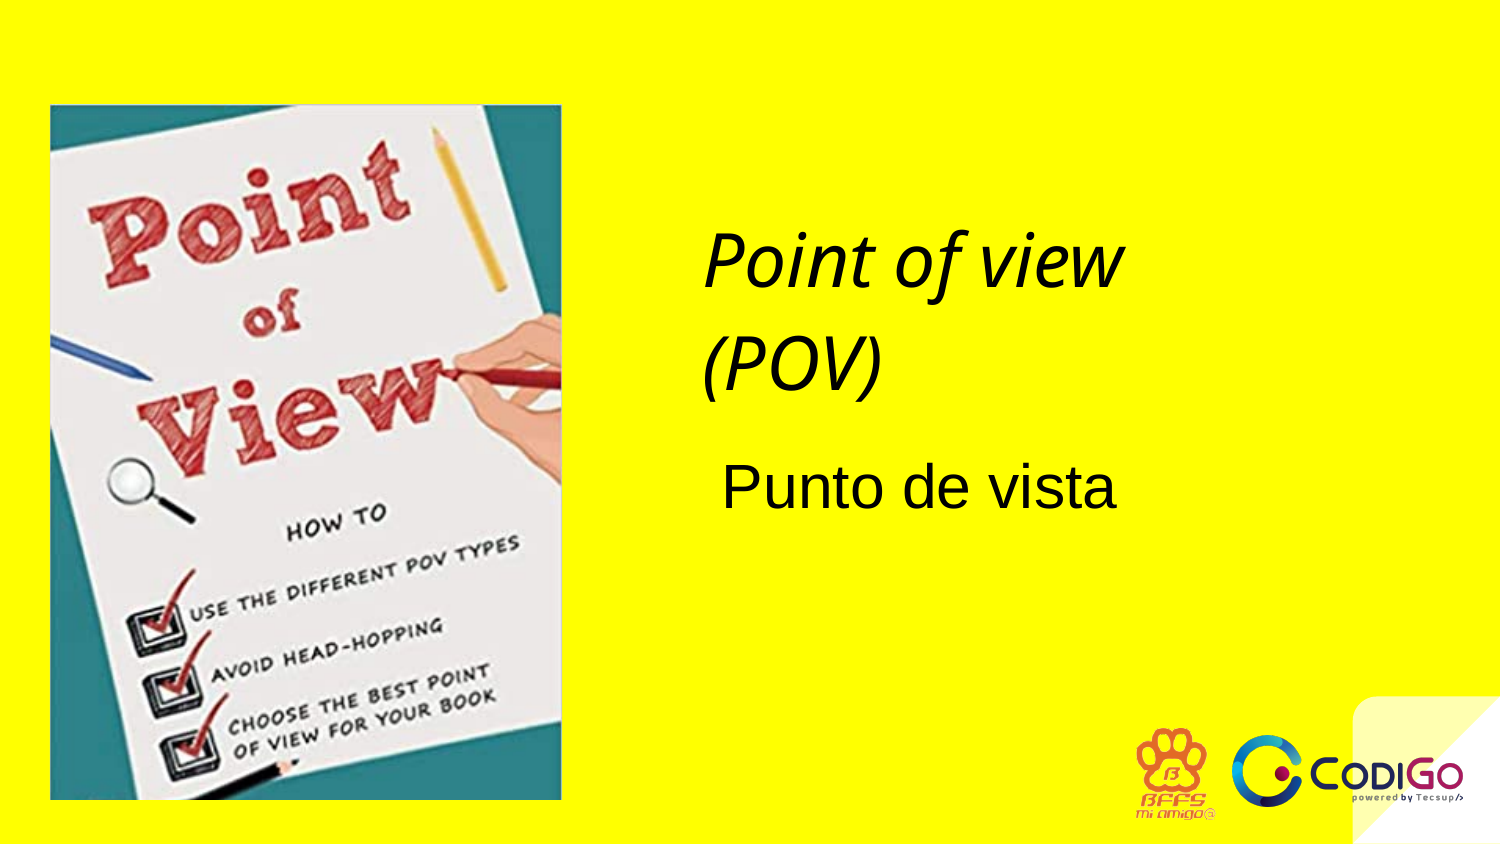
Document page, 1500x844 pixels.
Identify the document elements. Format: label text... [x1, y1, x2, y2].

picture [1113, 715, 1463, 826]
text_box Punto de vista [706, 419, 1199, 537]
text_box Point of view (POV) [687, 183, 1180, 421]
picture [49, 104, 563, 800]
